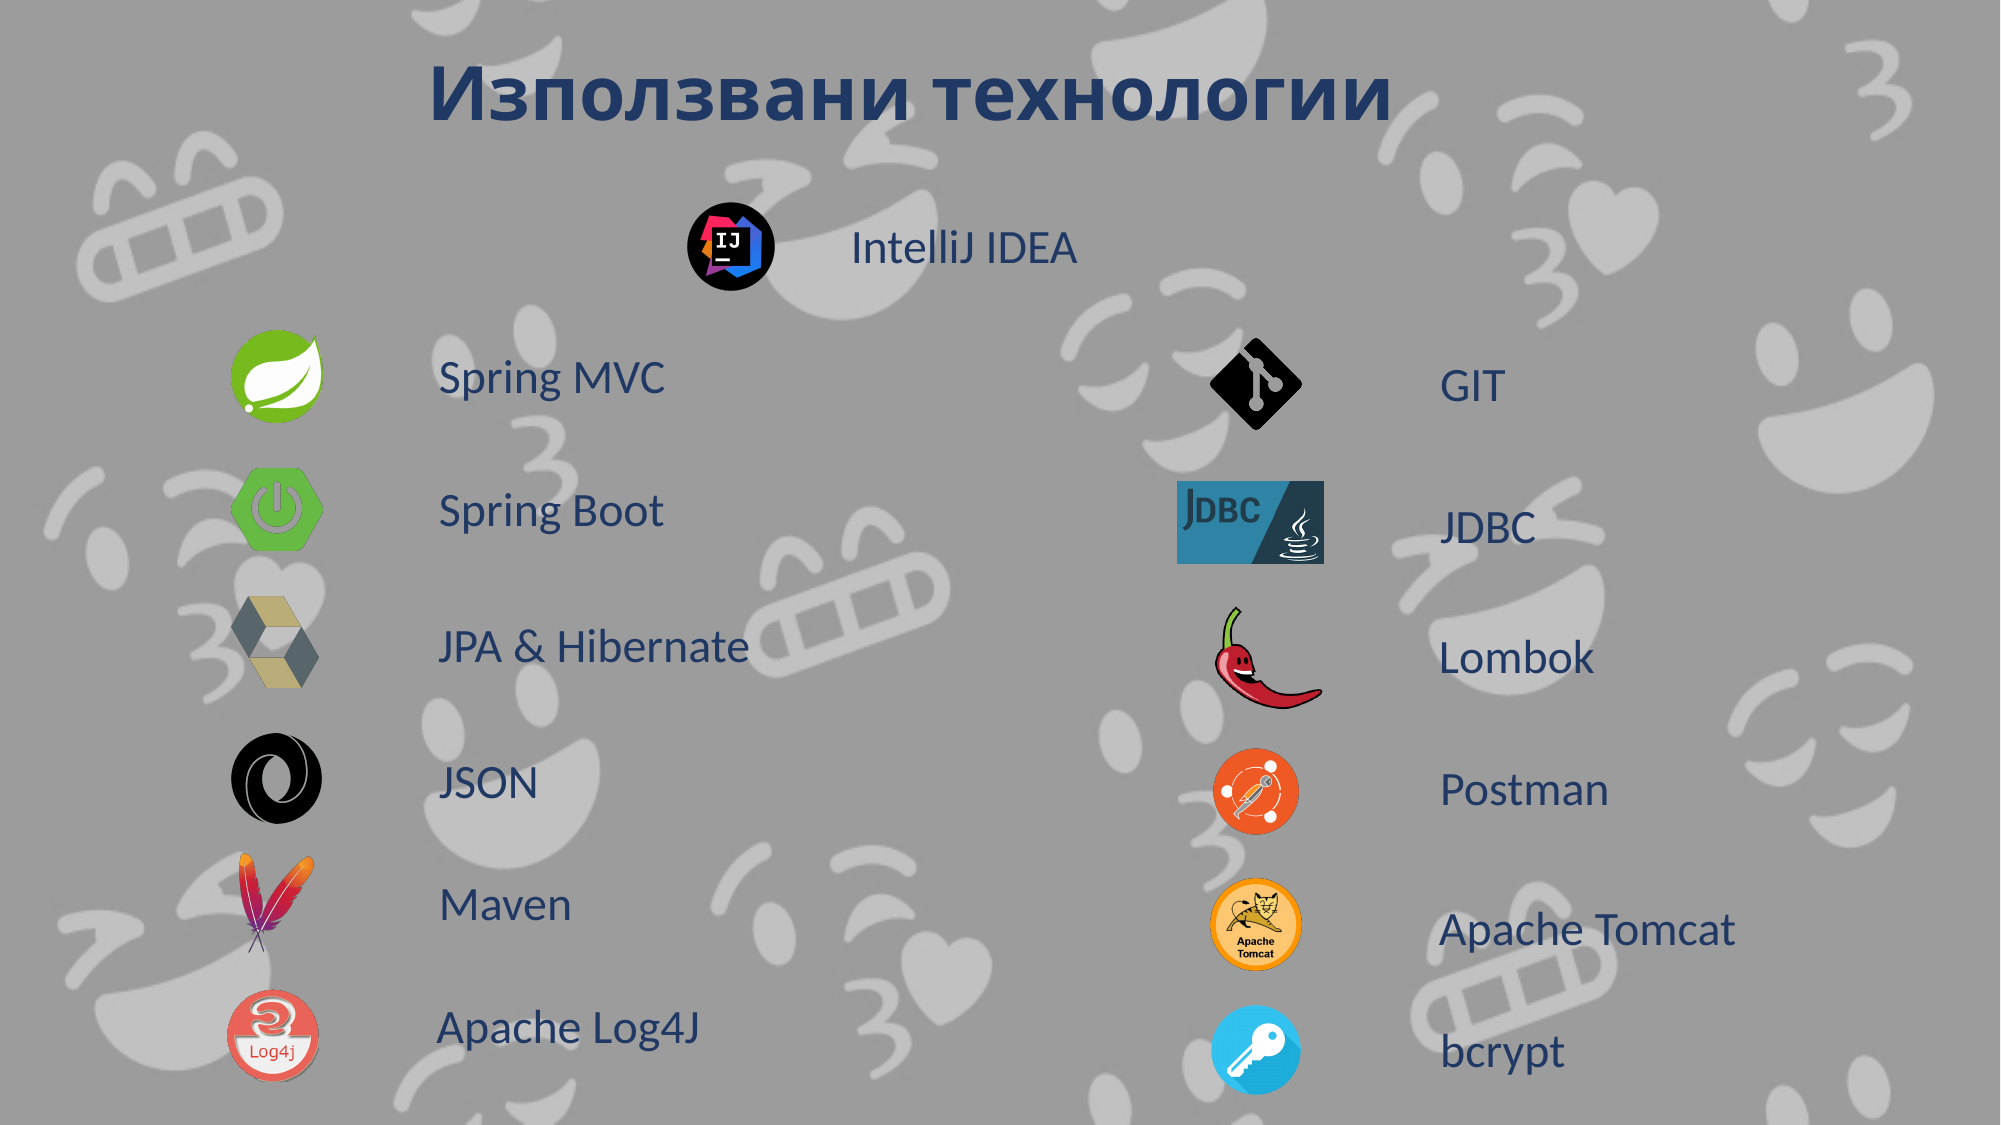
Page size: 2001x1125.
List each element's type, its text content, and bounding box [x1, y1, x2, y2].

title Използвани технологии [399, 27, 1423, 144]
text_box bcrypt [1425, 1011, 1769, 1085]
picture [0, 0, 2001, 1125]
text_box IntelliJ IDEA [836, 208, 1105, 281]
text_box GIT [1425, 345, 1525, 418]
text_box Spring Boot [424, 471, 693, 544]
text_box Apache Log4J [421, 987, 749, 1060]
text_box Postman [1425, 750, 1635, 823]
text_box Spring MVC [424, 338, 694, 411]
text_box JDBC [1425, 488, 1557, 561]
text_box JPA & Hibernate [423, 607, 837, 680]
text_box Lombok [1424, 618, 1733, 691]
text_box Maven [424, 865, 596, 938]
text_box Apache Tomcat [1424, 889, 1768, 962]
text_box JSON [424, 743, 560, 816]
